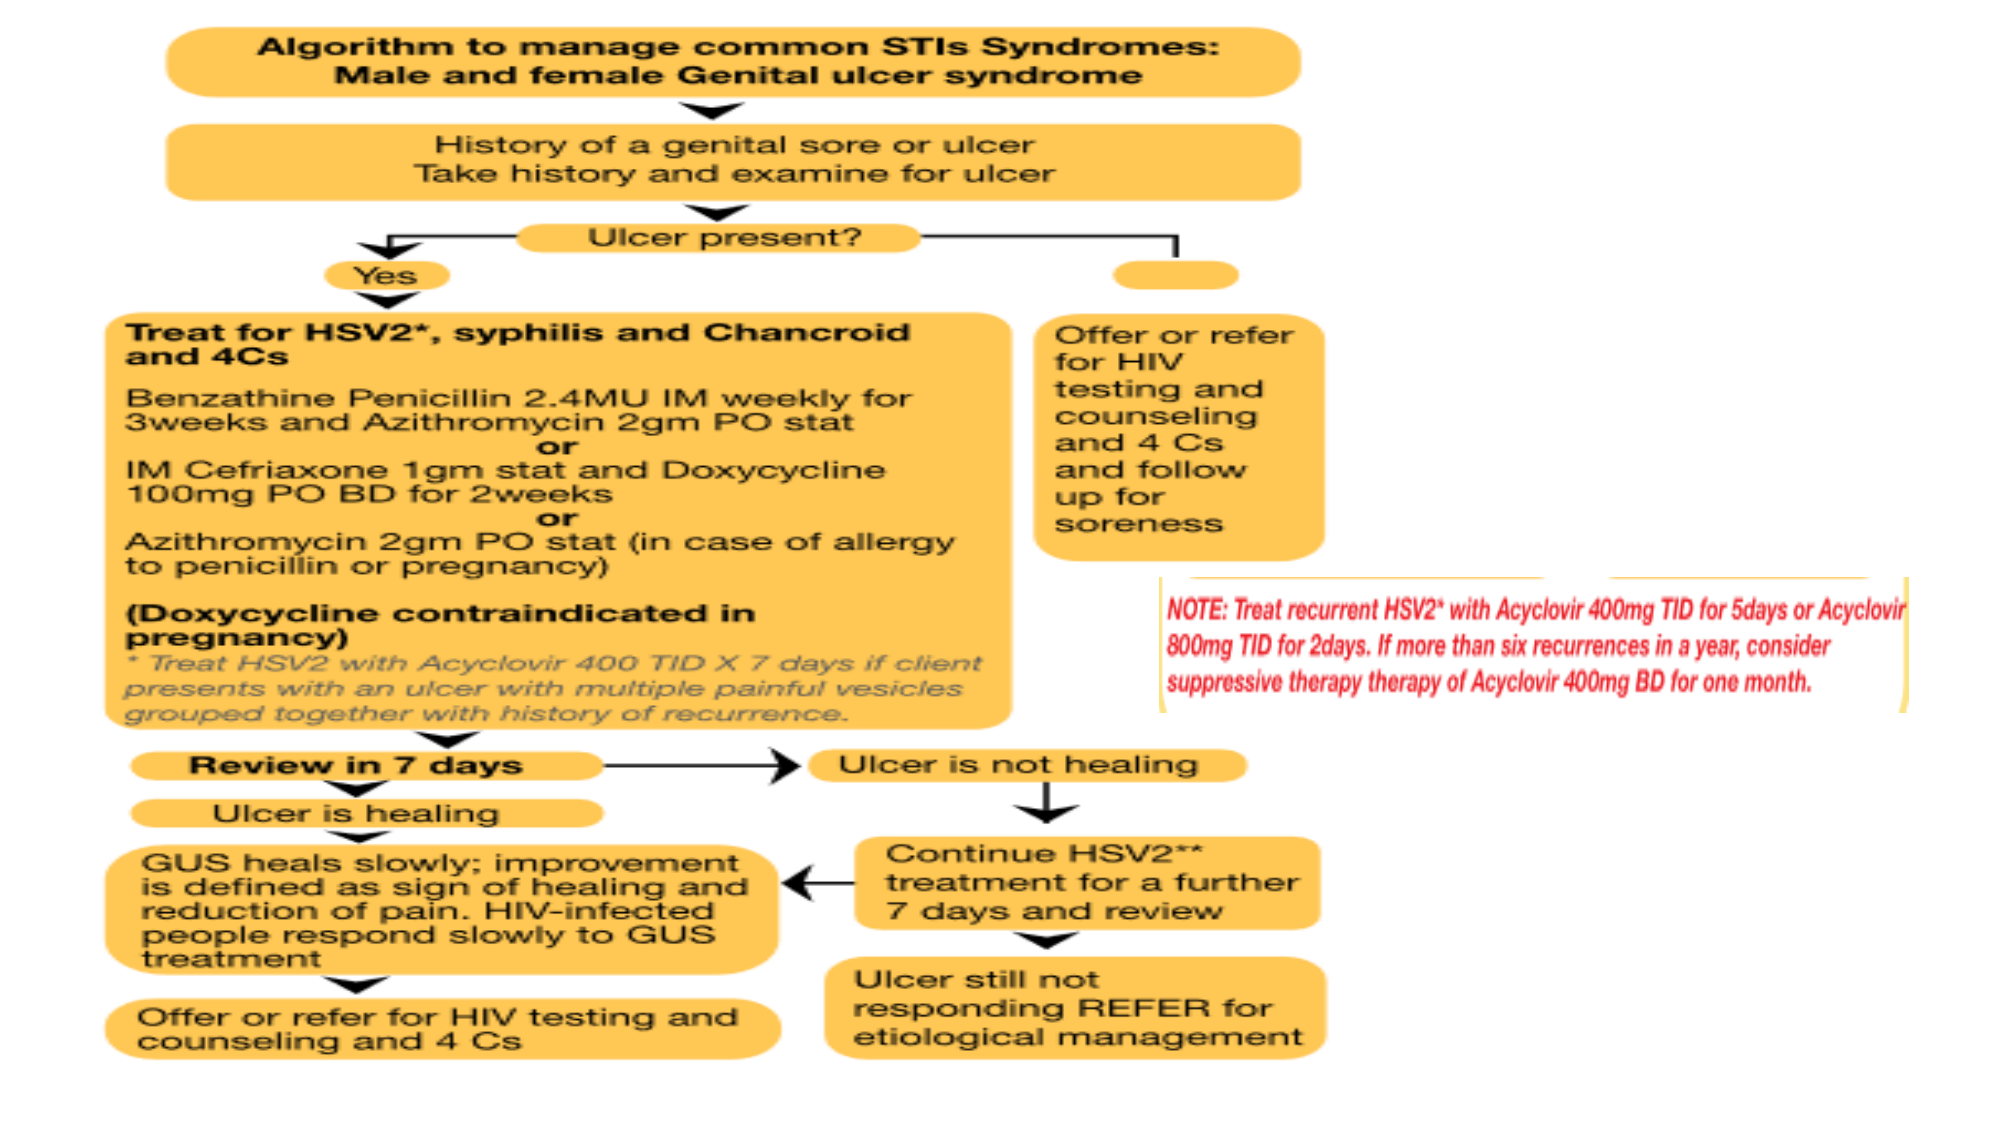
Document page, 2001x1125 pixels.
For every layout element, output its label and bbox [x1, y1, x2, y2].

picture [100, 18, 1909, 1064]
